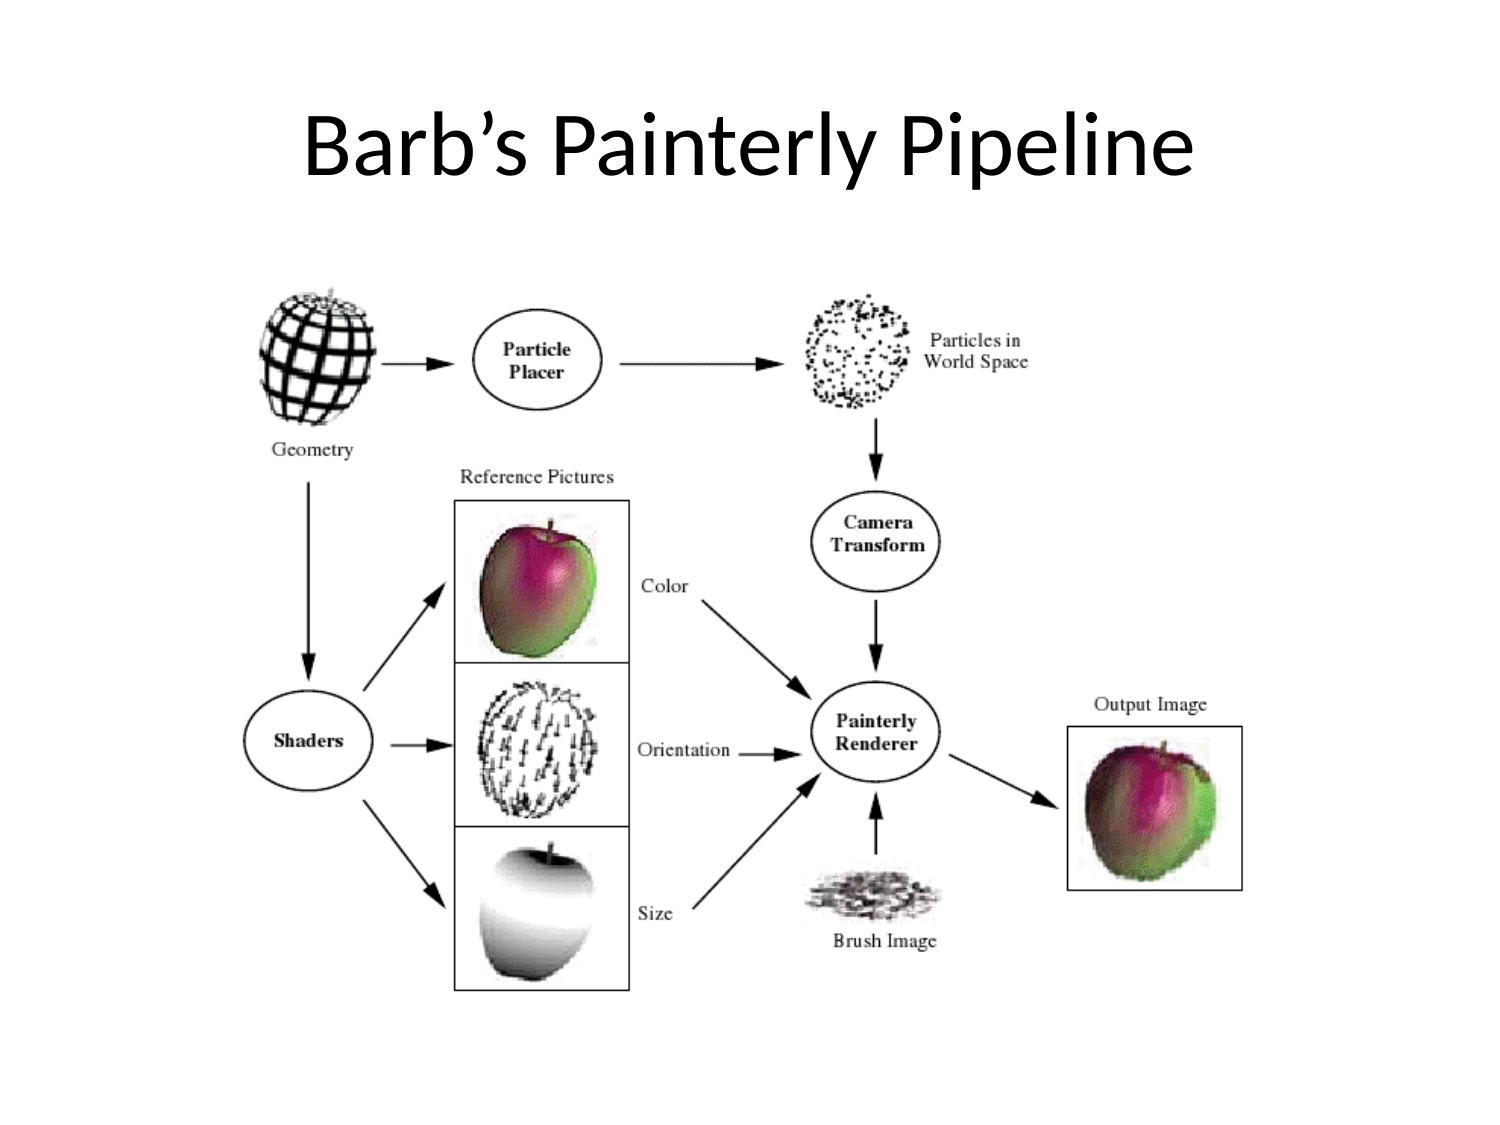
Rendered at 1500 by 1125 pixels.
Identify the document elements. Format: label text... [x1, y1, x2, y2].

title Barb’s Painterly Pipeline [75, 45, 1425, 233]
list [219, 262, 1281, 1006]
